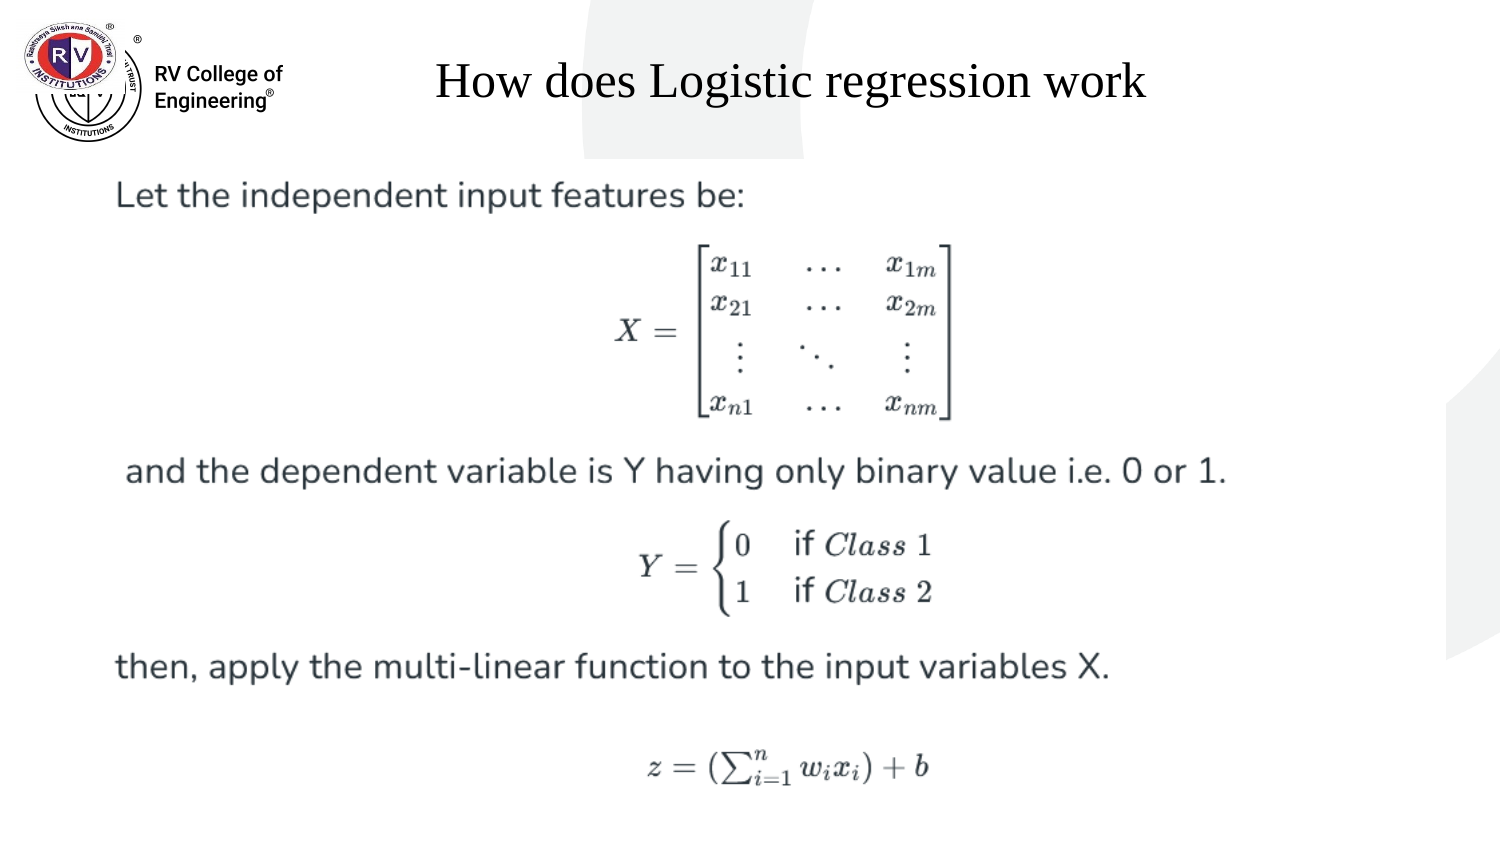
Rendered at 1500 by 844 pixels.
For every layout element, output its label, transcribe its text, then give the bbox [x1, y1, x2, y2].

title How does Logistic regression work [419, 32, 1459, 133]
picture [0, 0, 1500, 844]
